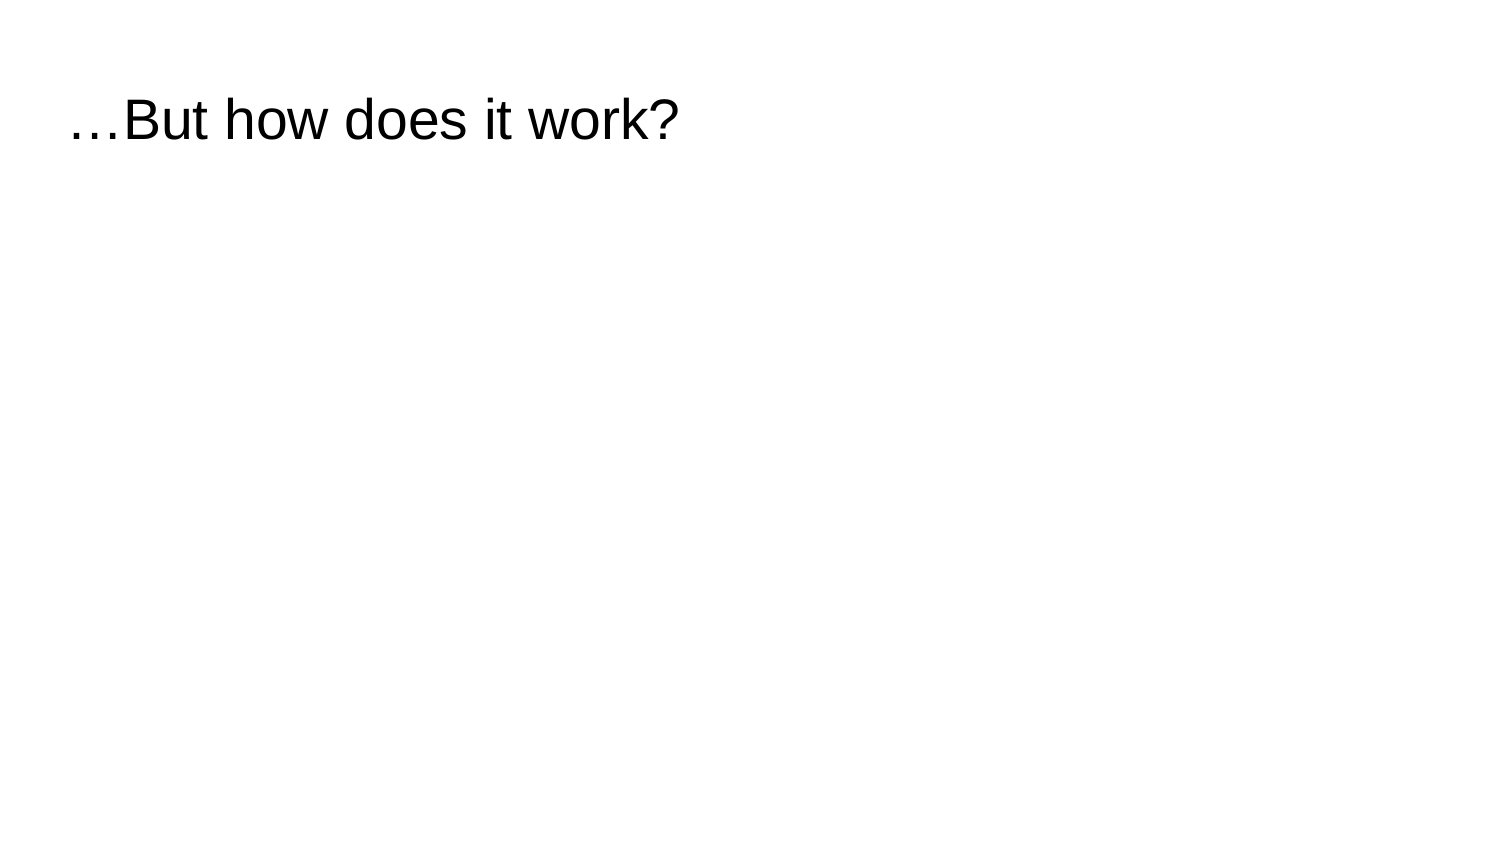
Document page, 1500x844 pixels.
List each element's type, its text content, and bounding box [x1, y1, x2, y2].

title …But how does it work? [51, 72, 1449, 167]
